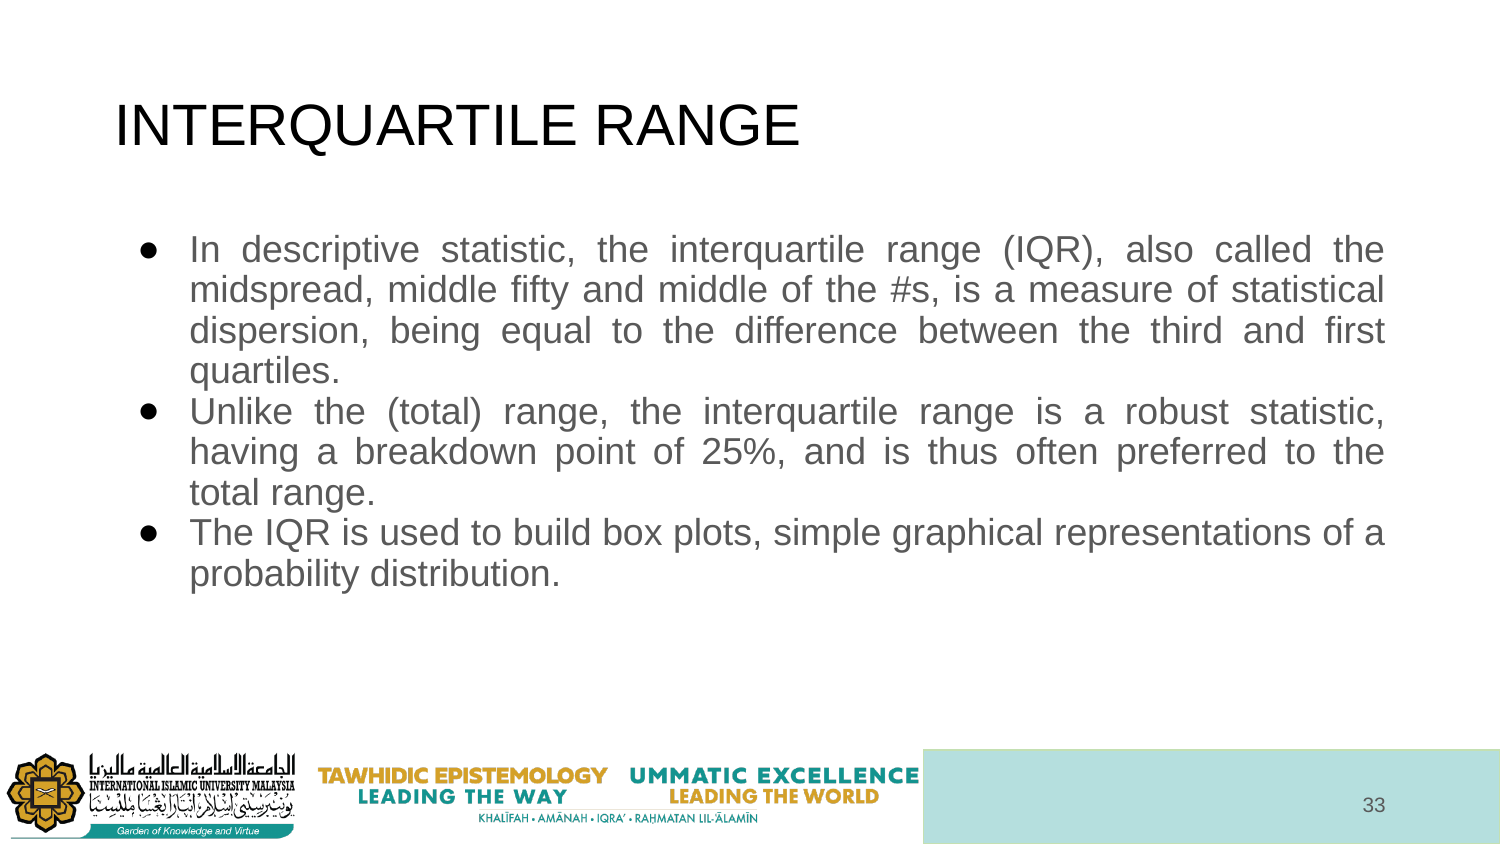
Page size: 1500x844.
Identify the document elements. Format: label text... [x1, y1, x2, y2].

slide_number ‹#› [1059, 782, 1397, 827]
list In descriptive statistic, the interquartile range (IQR), also called the midspread, middle fifty and middle of the #s, is a measure of statistical dispersion, being equal to the difference between the third and first quartiles. Unlike the (total) range, the interquartile range is a robust statistic, having a breakdown point of 25%, and is thus often preferred to the total range. The IQR is used to build box plots, simple graphical representations of a probability distribution. [103, 224, 1397, 660]
title INTERQUARTILE RANGE [103, 44, 1397, 208]
picture [0, 734, 924, 844]
